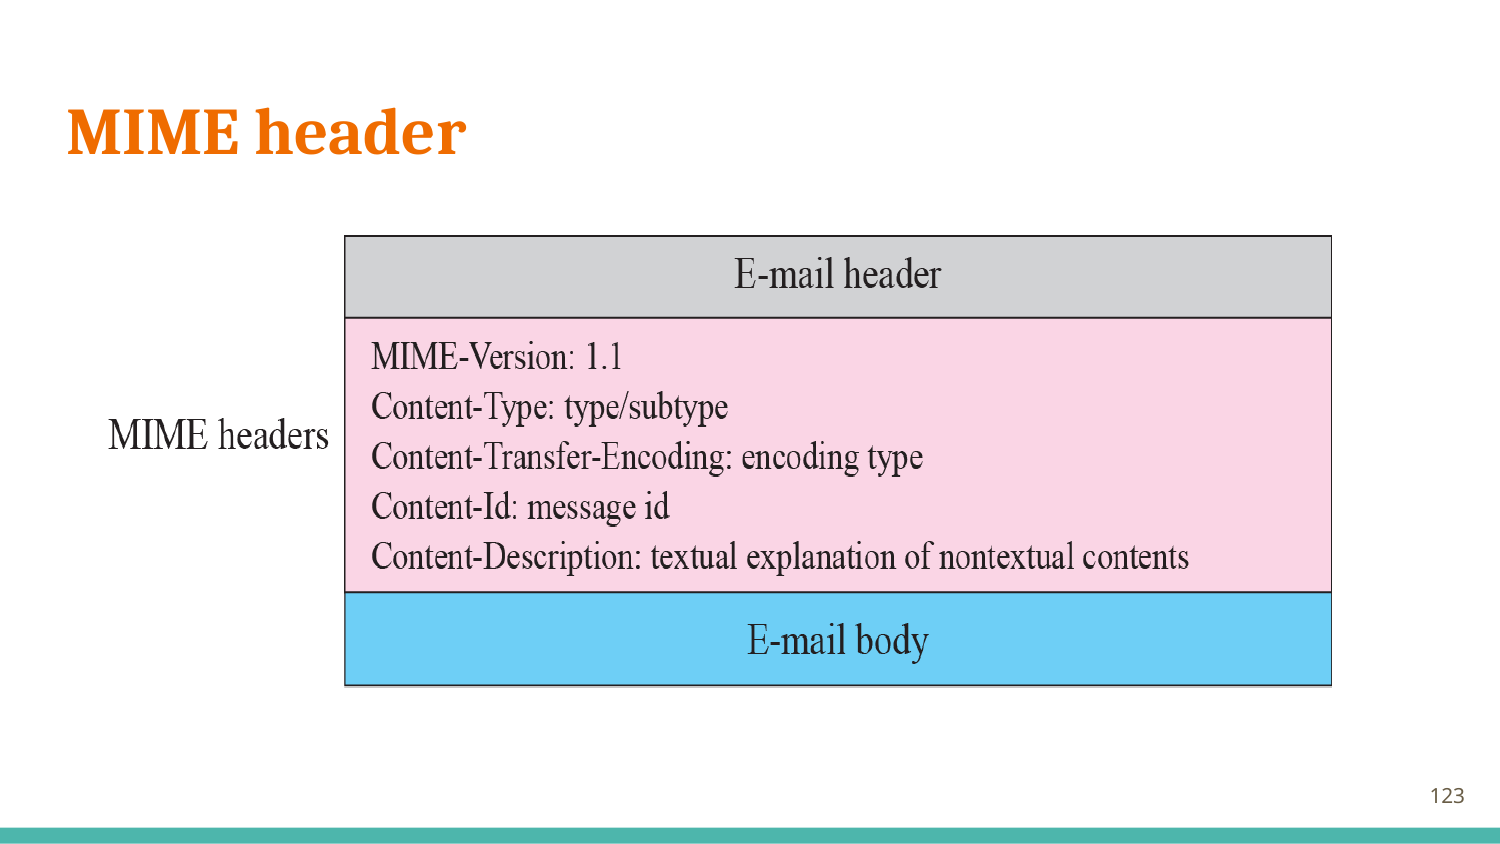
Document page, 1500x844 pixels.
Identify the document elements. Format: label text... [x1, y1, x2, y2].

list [108, 235, 1333, 689]
title MIME header [51, 72, 1449, 189]
slide_number ‹#› [1389, 764, 1480, 830]
